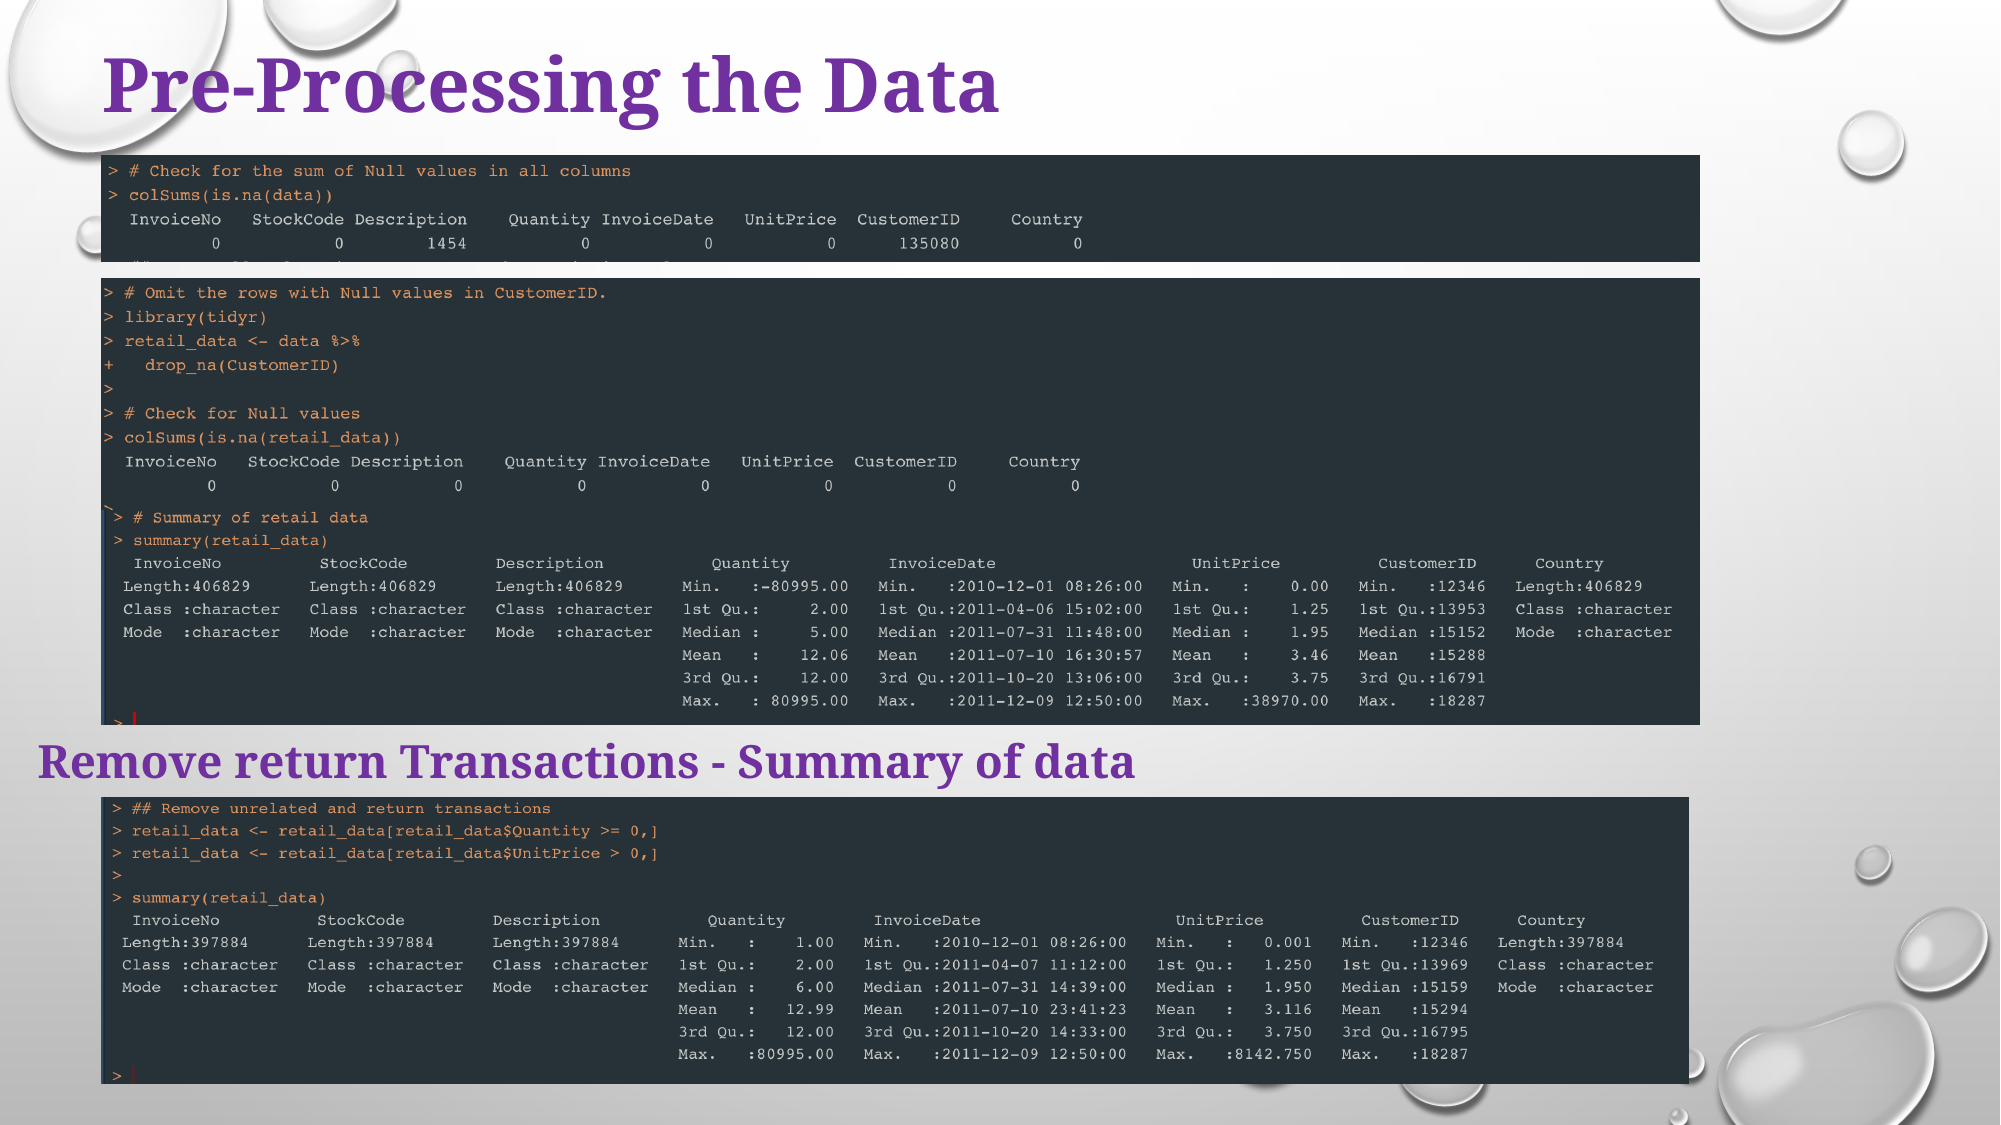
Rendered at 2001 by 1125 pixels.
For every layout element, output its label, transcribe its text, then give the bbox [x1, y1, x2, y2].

text_box Pre-Processing the Data [87, 29, 1091, 135]
text_box Remove return Transactions - Summary of data [0, 724, 1152, 795]
picture [0, 0, 2000, 1125]
